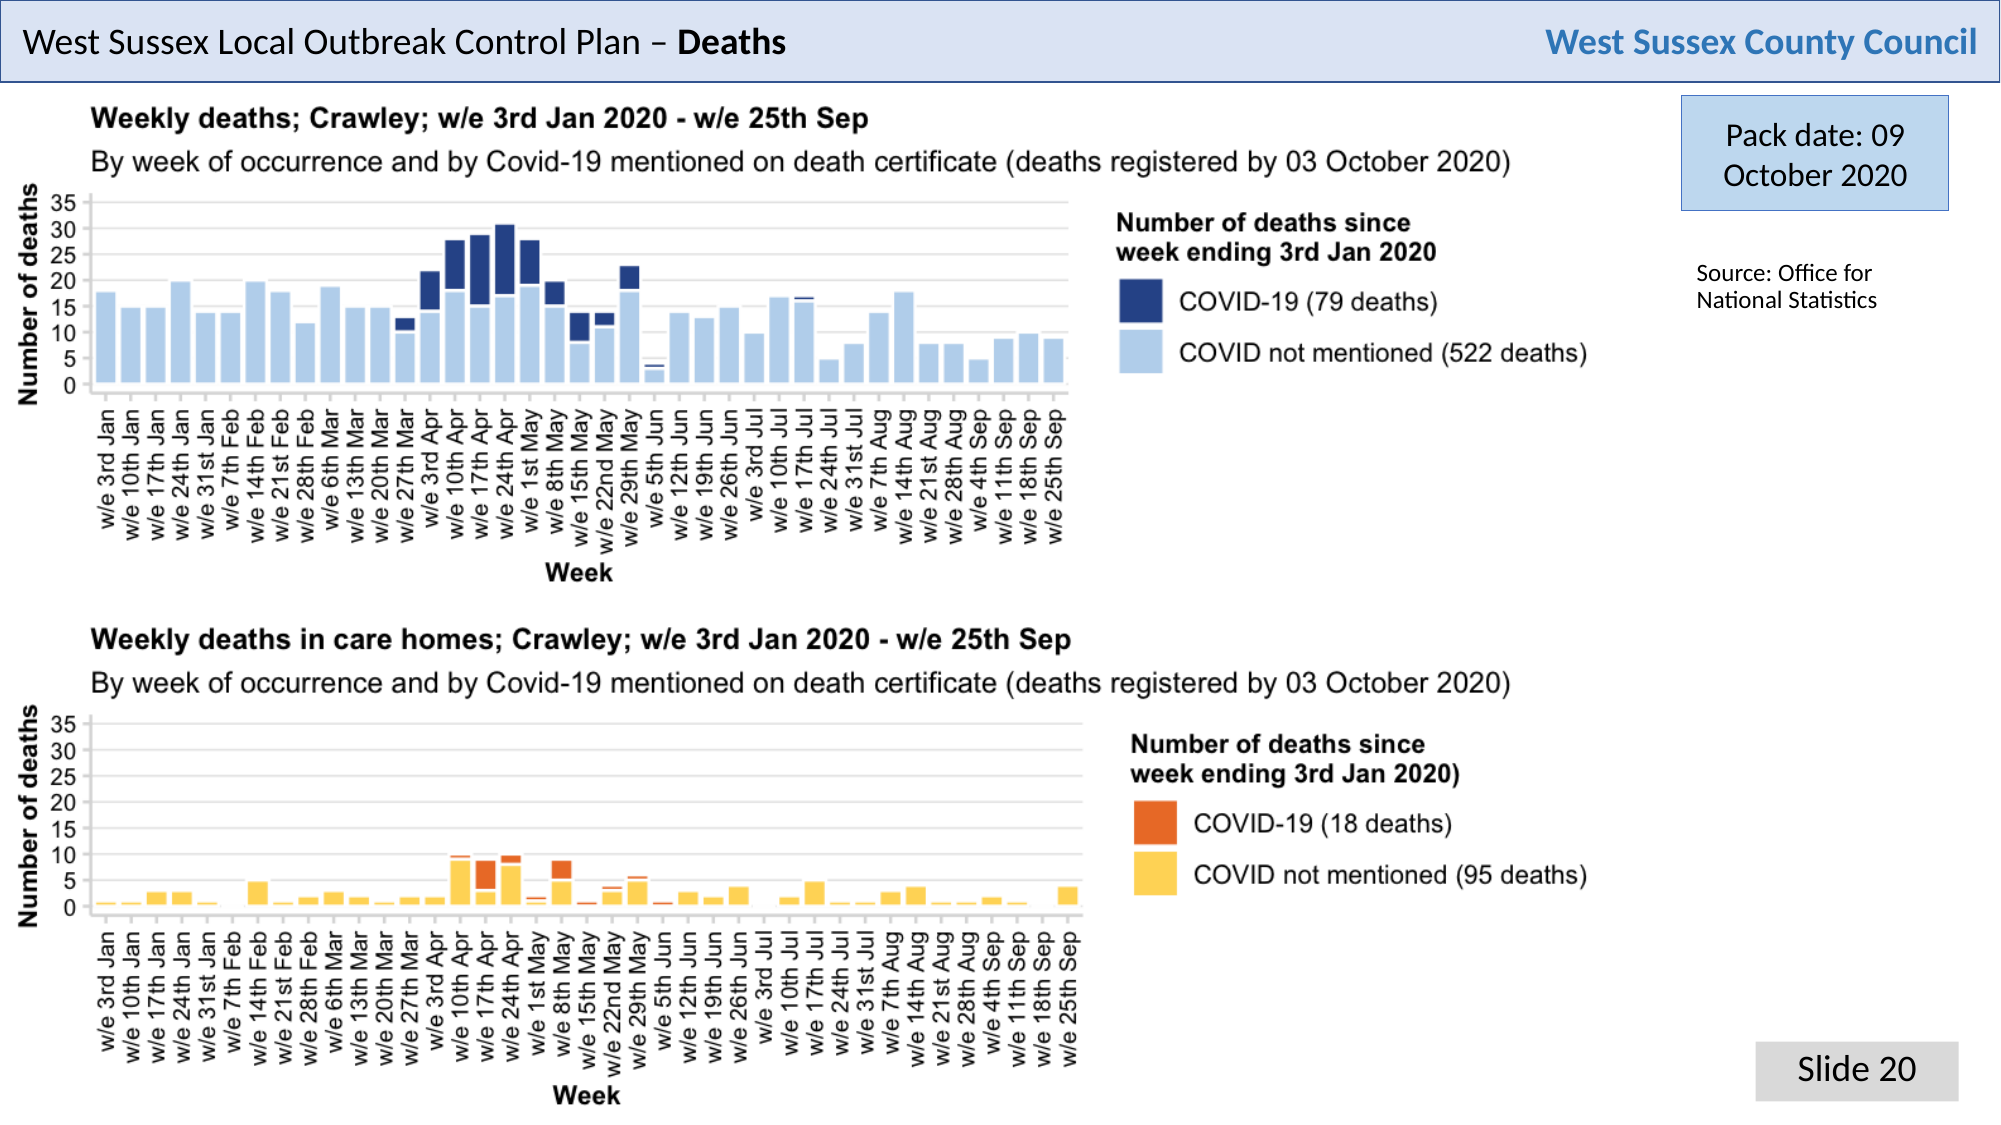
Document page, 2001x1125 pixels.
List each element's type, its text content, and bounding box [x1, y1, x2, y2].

picture [3, 612, 1619, 1125]
list Source: Office for National Statistics [1681, 252, 1959, 289]
picture [3, 91, 1619, 602]
list Slide 20 [1755, 1041, 1959, 1102]
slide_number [1681, 95, 1949, 211]
